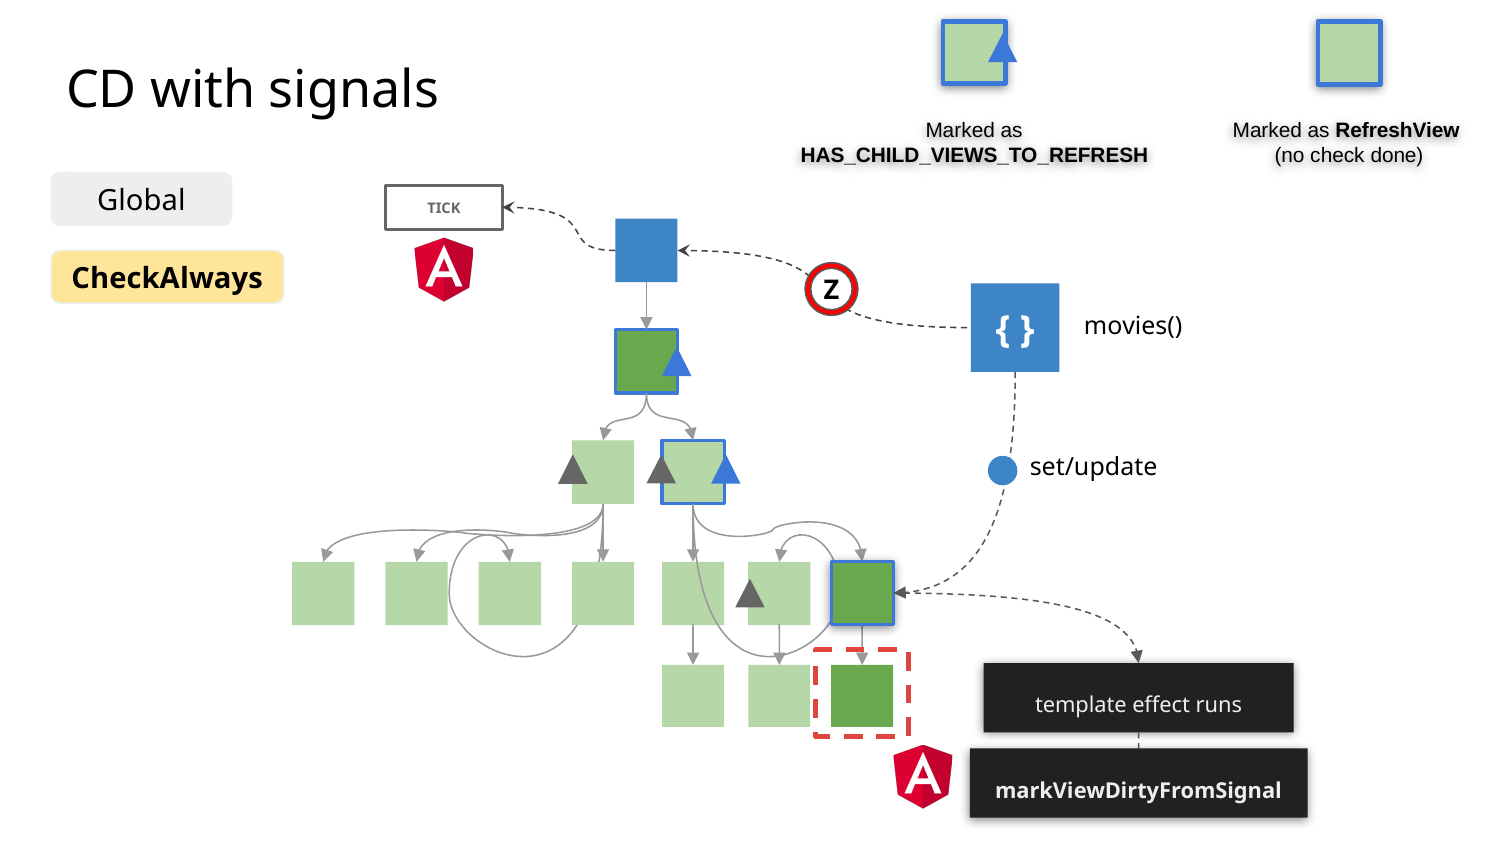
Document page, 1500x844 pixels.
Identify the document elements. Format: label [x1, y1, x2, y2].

text_box [783, 102, 1500, 183]
text_box [942, 21, 1018, 84]
text_box [815, 561, 1294, 737]
text_box [662, 664, 724, 727]
text_box [385, 392, 635, 673]
text_box [1068, 294, 1375, 355]
title [51, 40, 999, 128]
text_box [292, 561, 355, 626]
picture [893, 744, 953, 809]
picture [414, 237, 474, 302]
text_box [51, 172, 232, 226]
text_box [843, 421, 1248, 544]
text_box [385, 185, 1060, 372]
text_box [51, 250, 284, 304]
text_box [1318, 21, 1381, 85]
text_box [969, 748, 1308, 818]
text_box [600, 329, 811, 626]
text_box [748, 664, 811, 727]
